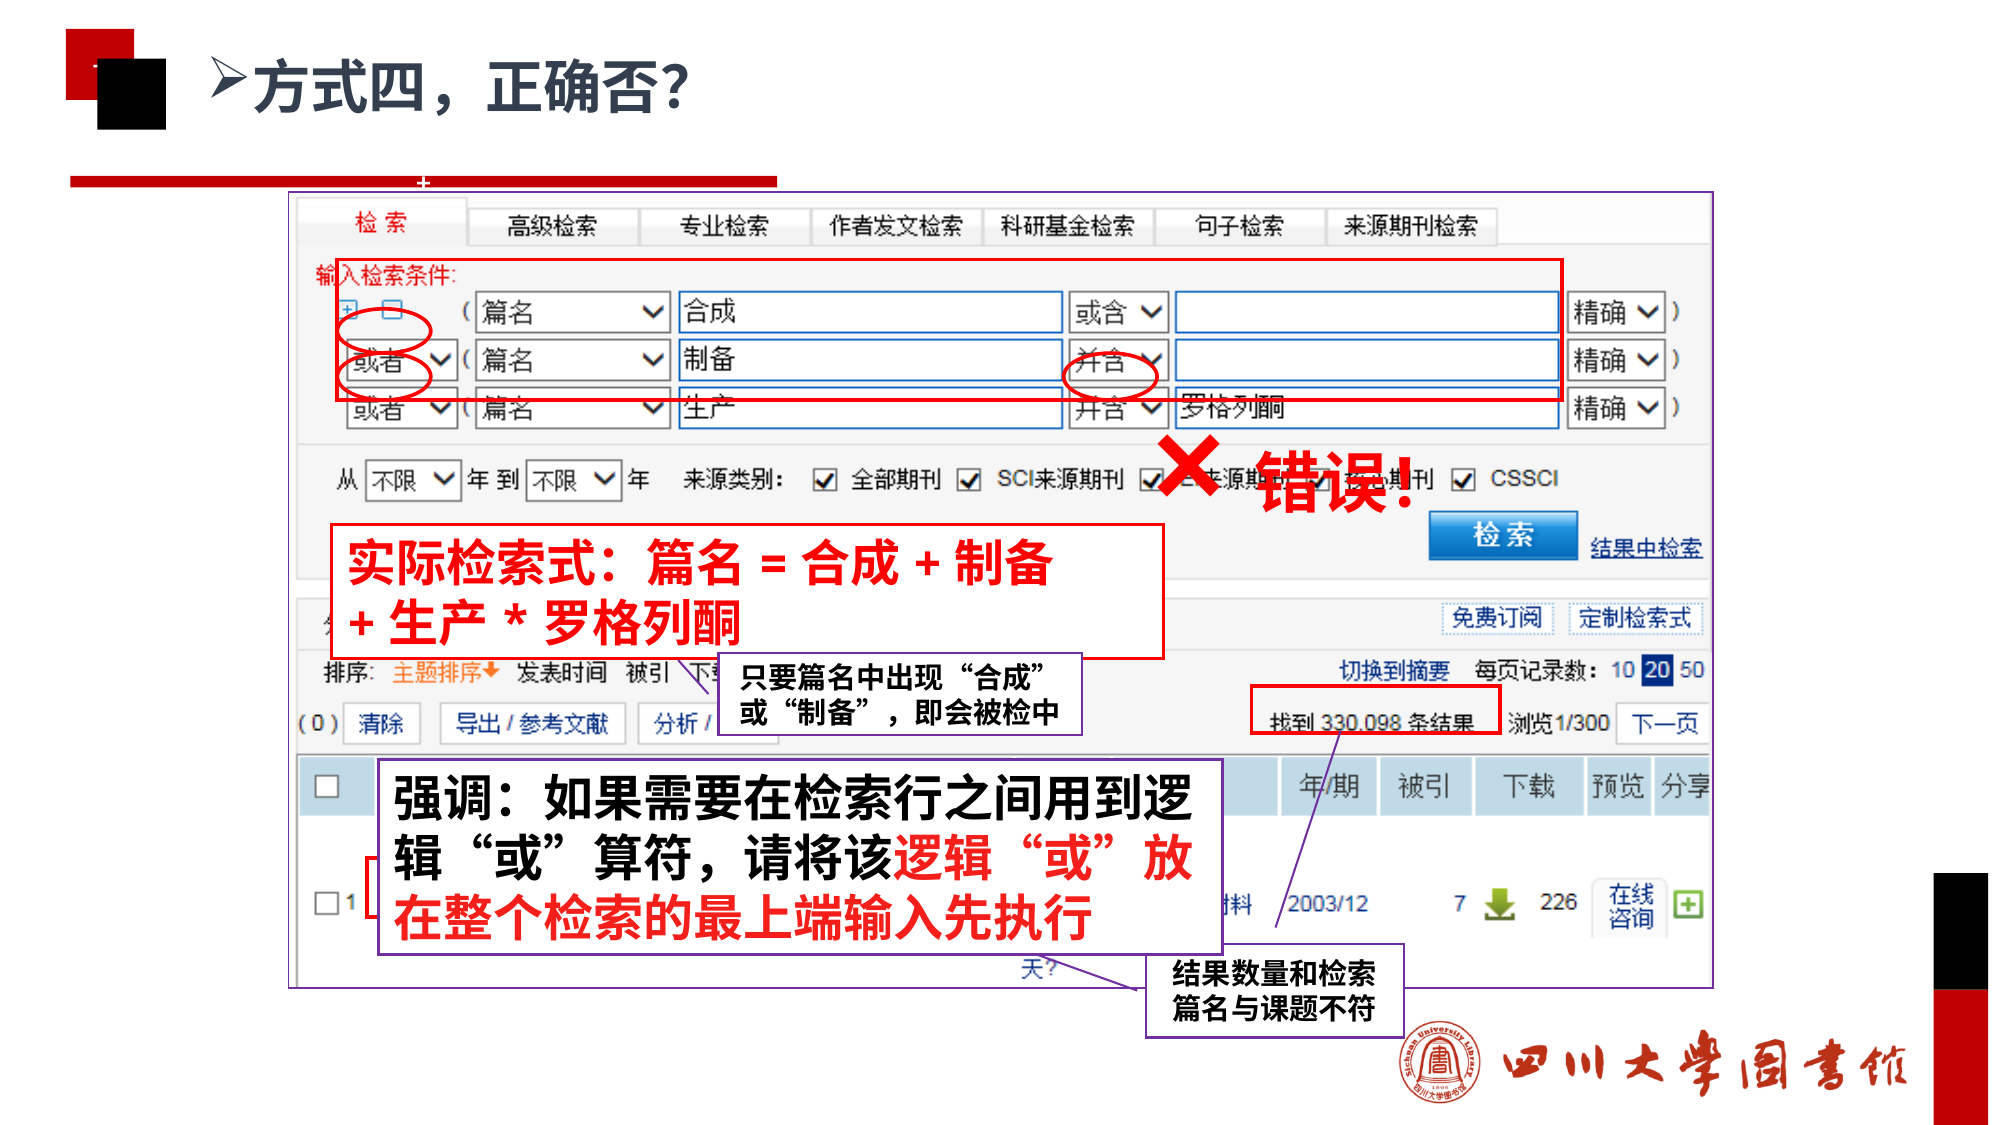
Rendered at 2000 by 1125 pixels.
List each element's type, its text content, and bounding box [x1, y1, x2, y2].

text_box 方式四，正确否？ [191, 42, 1223, 258]
text_box 结果数量和检索篇名与课题不符 [1145, 988, 1405, 1039]
picture [289, 192, 1713, 988]
picture [1398, 1019, 1907, 1104]
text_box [849, 887, 1138, 991]
